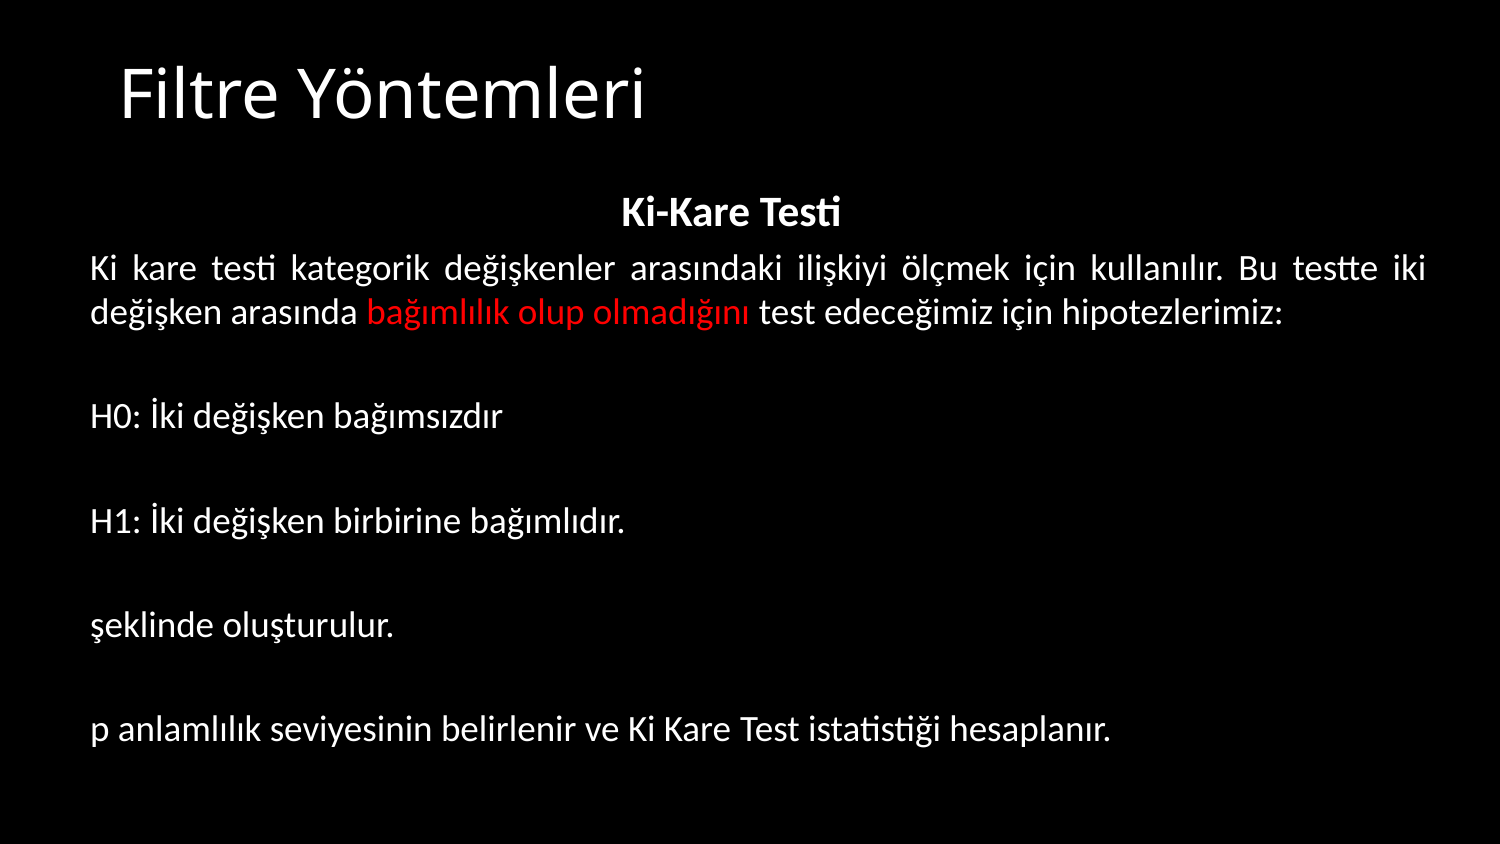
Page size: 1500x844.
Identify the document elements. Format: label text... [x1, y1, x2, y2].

title Filtre Yöntemleri [103, 44, 1397, 148]
list Ki-Kare Testi Ki kare testi kategorik değişkenler arasındaki ilişkiyi ölçmek için kullanılır. Bu testte iki değişken arasında bağımlılık olup olmadığını test edeceğimiz için hipotezlerimiz: H0: İki değişken bağımsızdır H1: İki değişken birbirine bağımlıdır. şeklinde oluşturulur. p anlamlılık seviyesinin belirlenir ve Ki Kare Test istatistiği hesaplanır. [19, 181, 1444, 760]
